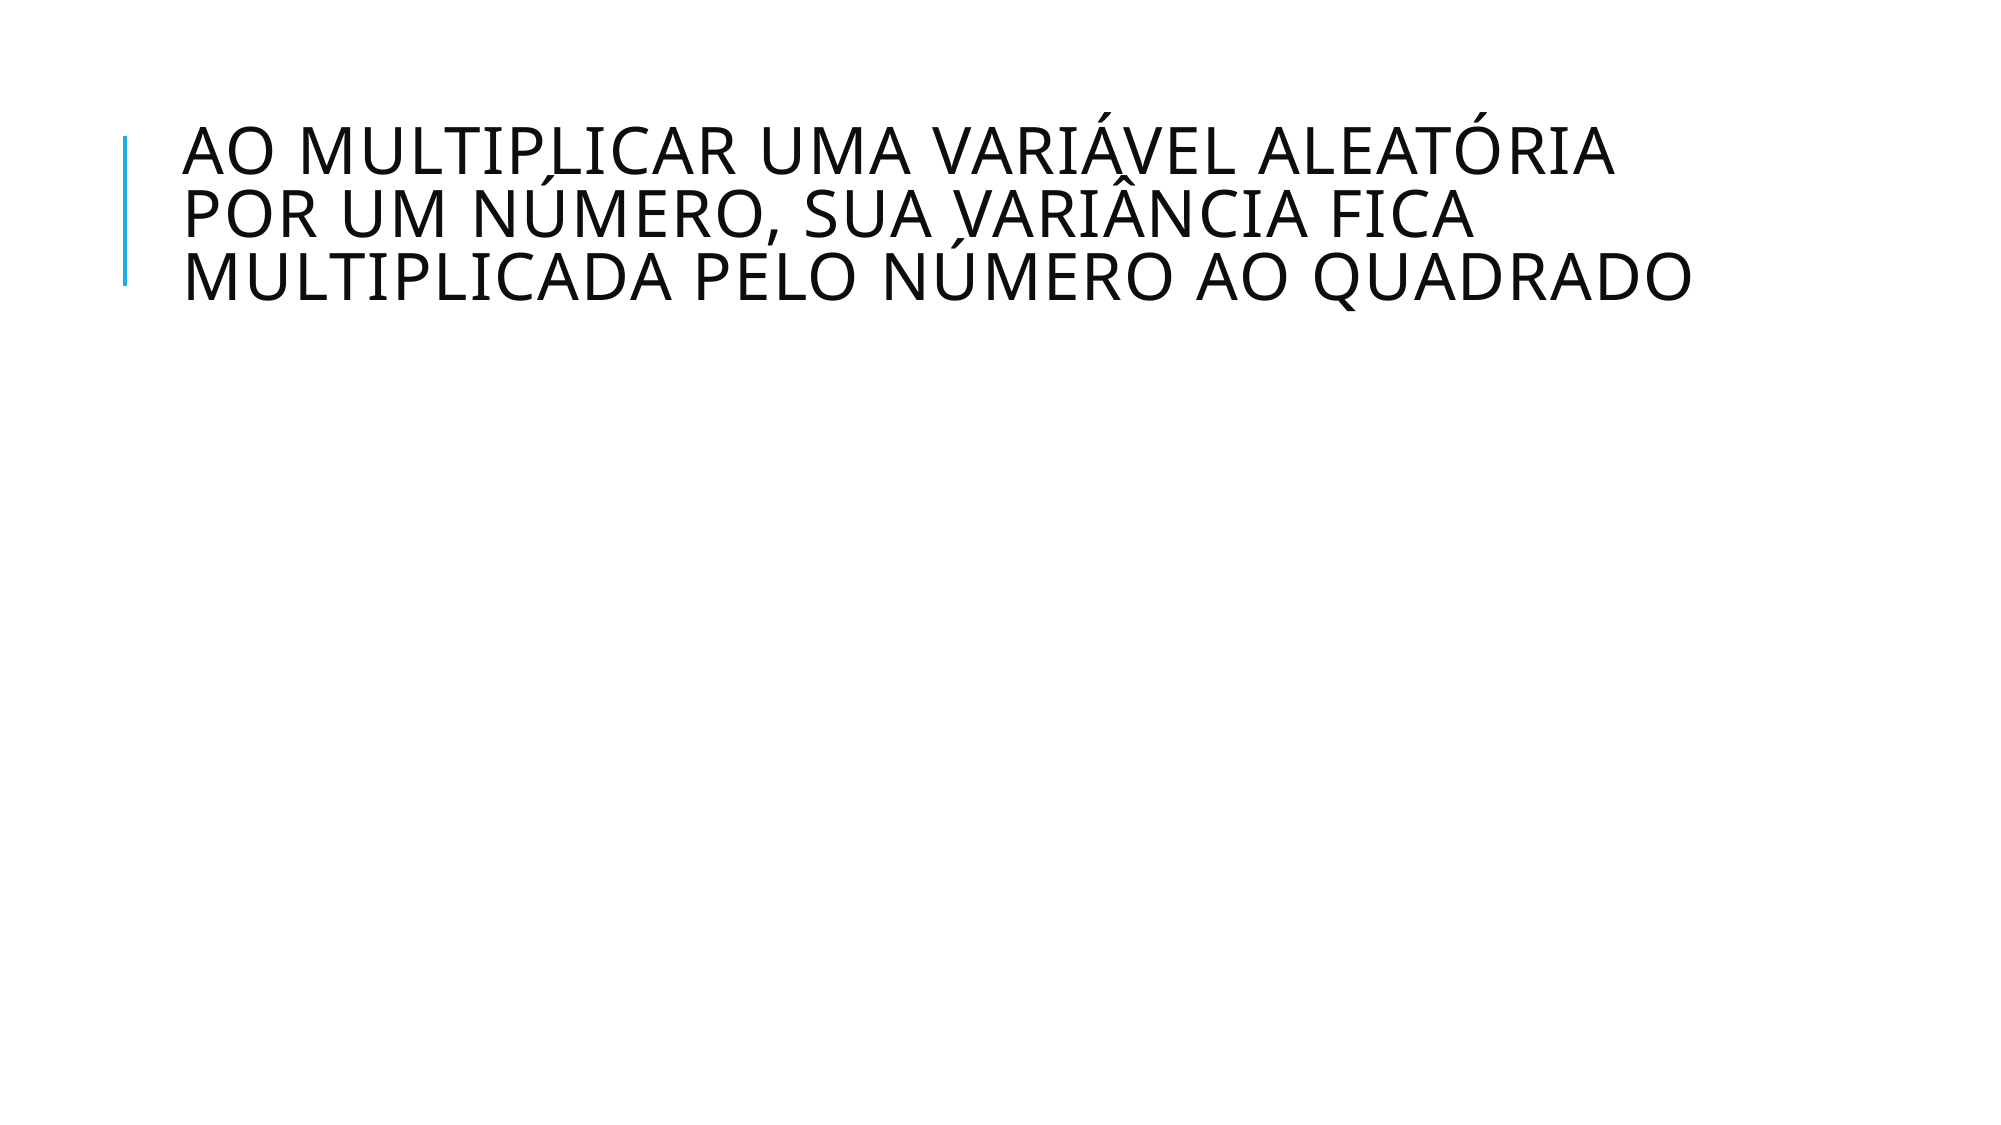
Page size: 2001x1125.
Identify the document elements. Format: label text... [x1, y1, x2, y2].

title Ao multiplicar uma variável aleatória por um número, sua variância fica multiplicada pelo número ao quadrado [168, 96, 1763, 342]
